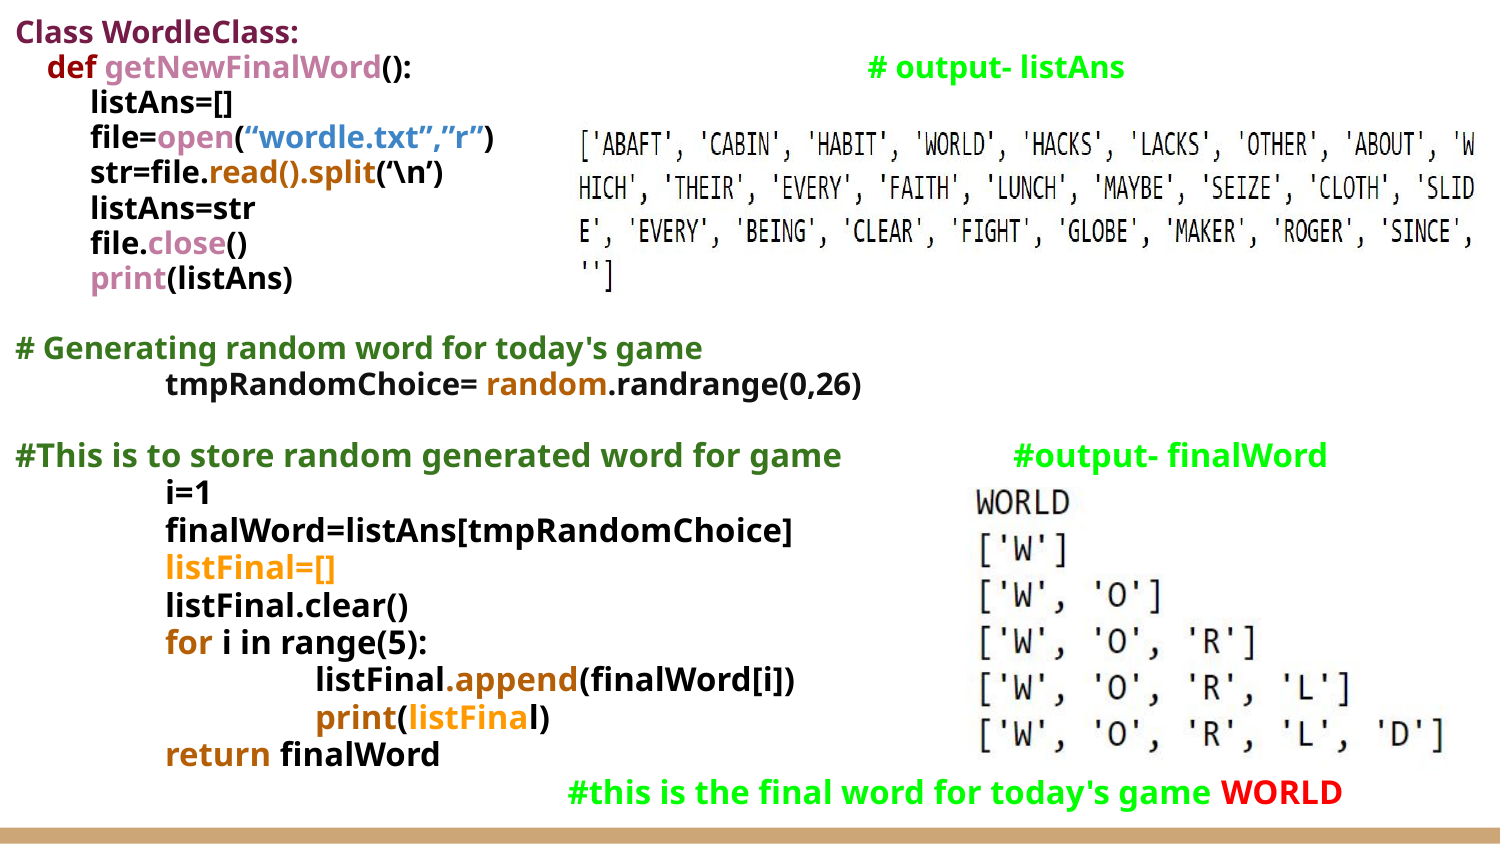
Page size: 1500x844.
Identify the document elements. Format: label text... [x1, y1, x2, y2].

list Class WordleClass: def getNewFinalWord(): # output- listAns listAns=[] file=open(“wordle.txt”,”r”) str=file.read().split(‘\n’) listAns=str file.close() print(listAns) # Generating random word for today's game tmpRandomChoice= random.randrange(0,26) #This is to store random generated word for game #output- finalWord i=1 finalWord=listAns[tmpRandomChoice] listFinal=[] listFinal.clear() for i in range(5): listFinal.append(finalWord[i]) print(listFinal) return finalWord #this is the final word for today's game WORLD [0, 0, 1500, 819]
picture [948, 486, 1450, 780]
picture [570, 110, 1484, 305]
